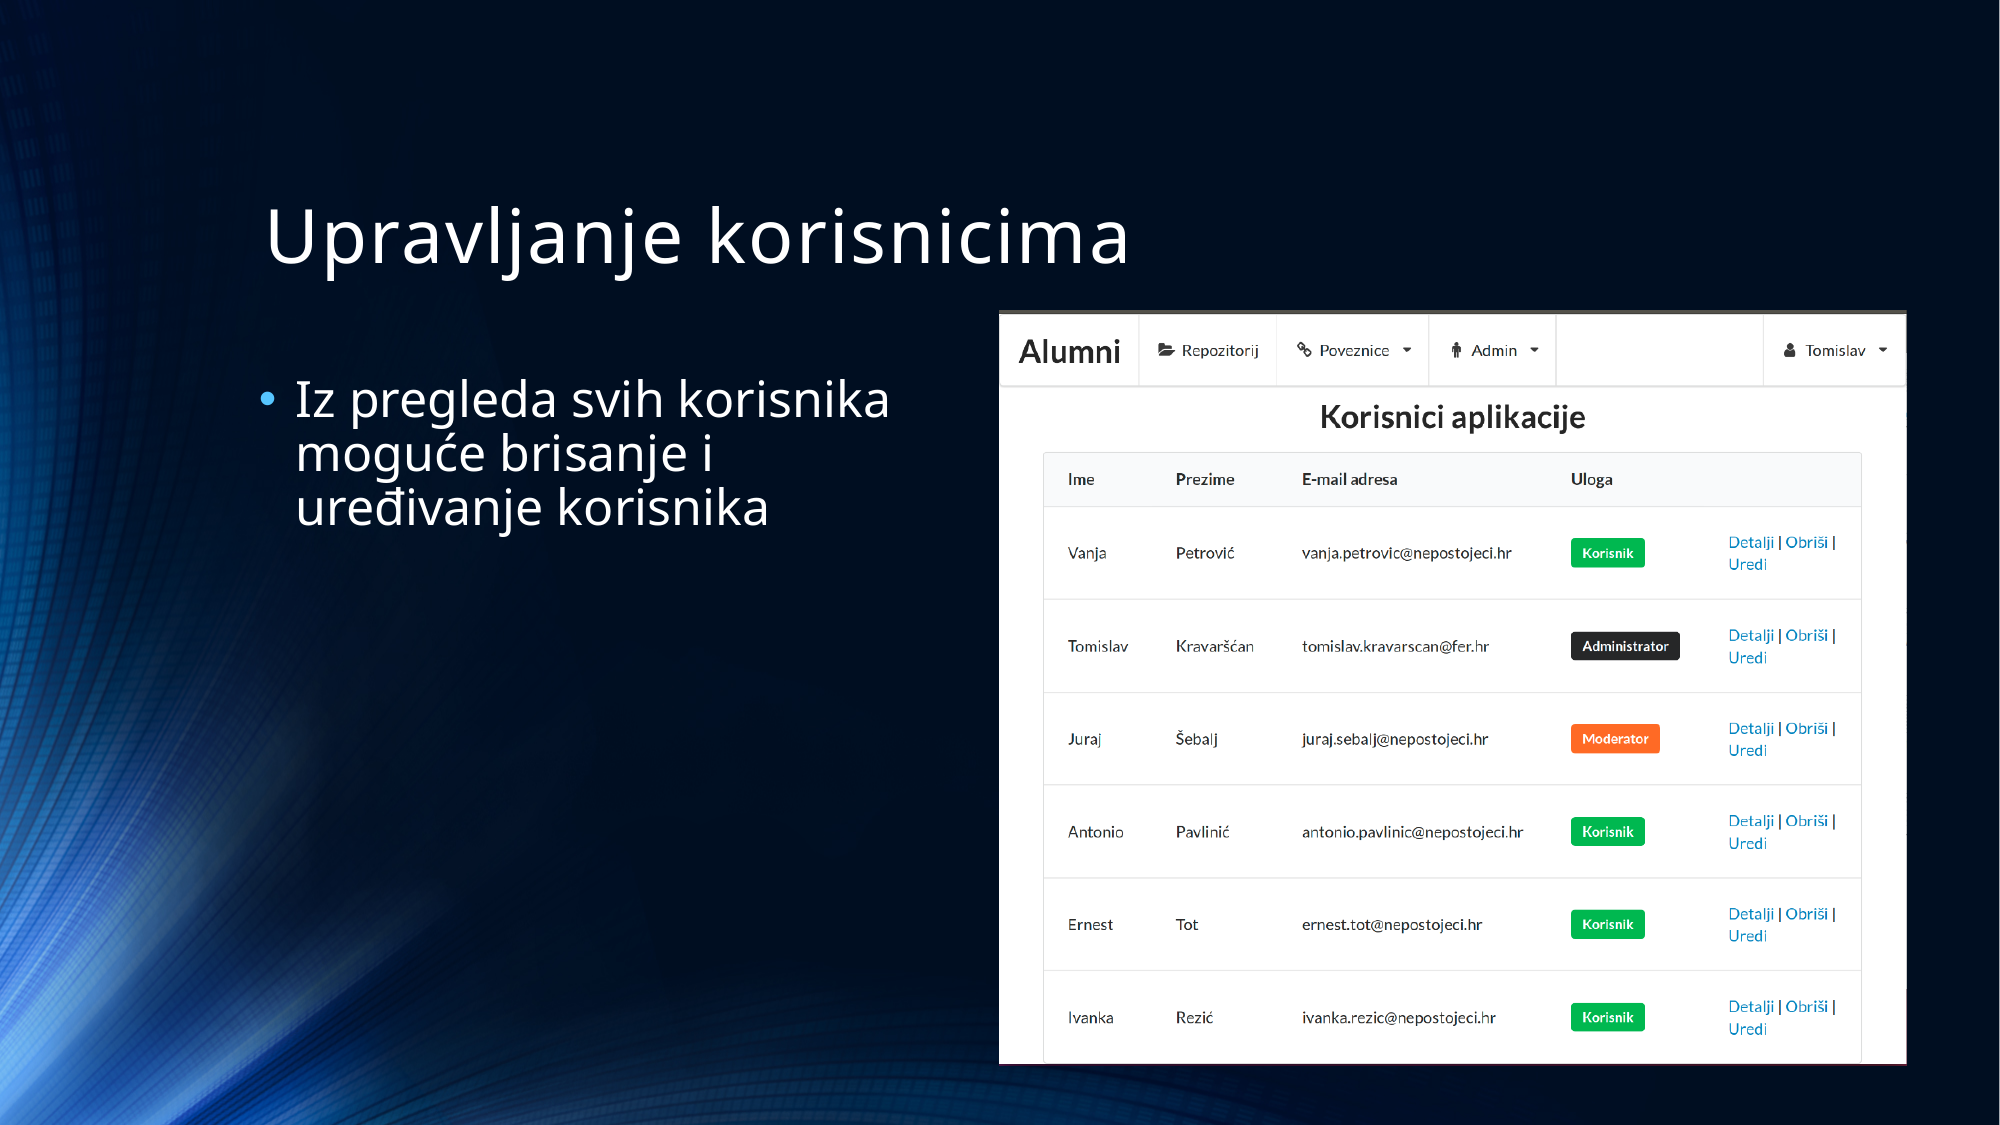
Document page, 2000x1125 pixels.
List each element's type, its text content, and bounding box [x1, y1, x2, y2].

picture [0, 0, 2000, 1125]
title Upravljanje korisnicima [249, 62, 1750, 288]
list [999, 310, 1906, 1066]
list Iz pregleda svih korisnika moguće brisanje i uređivanje korisnika [243, 366, 969, 1042]
